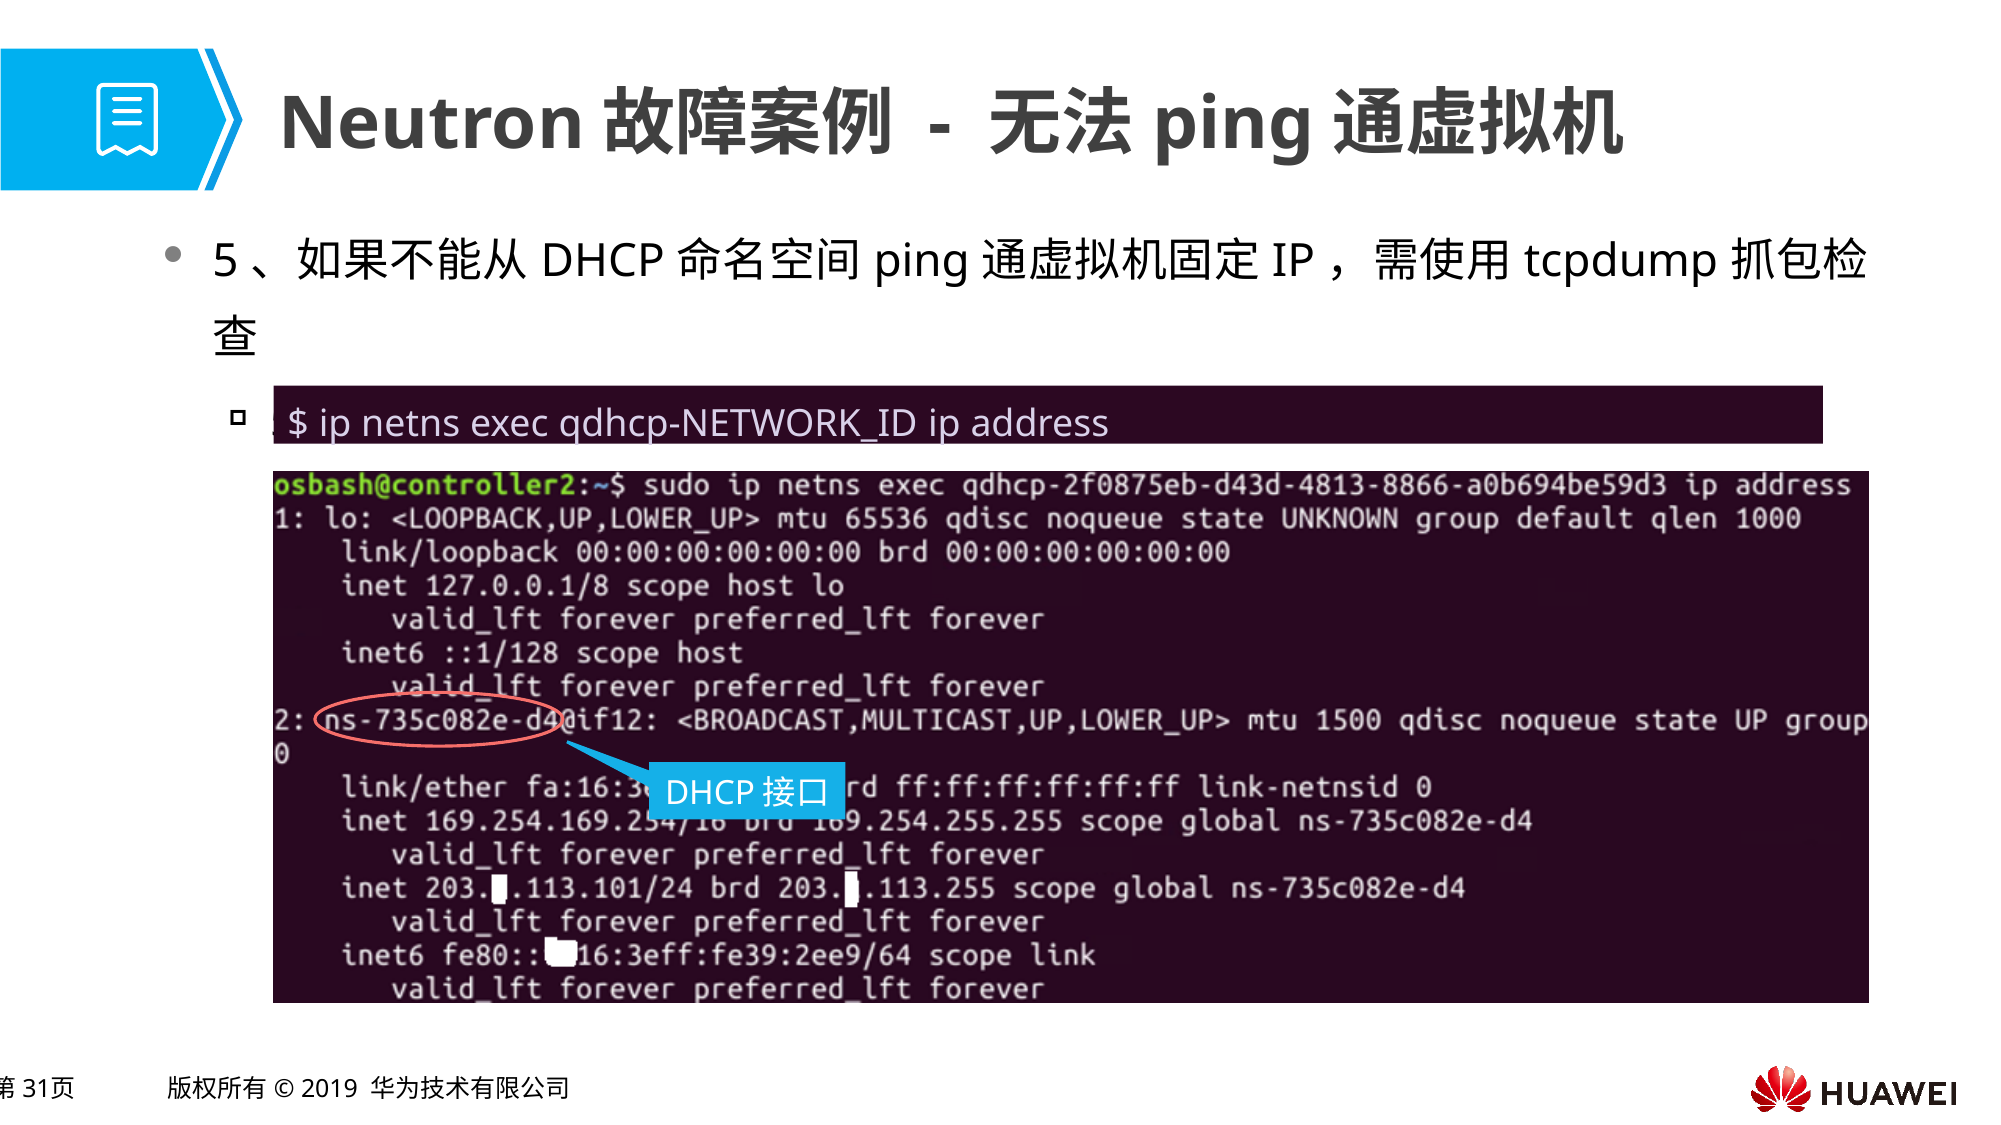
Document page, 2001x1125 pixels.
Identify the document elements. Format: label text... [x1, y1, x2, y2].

picture [273, 471, 1869, 1003]
picture [1751, 1066, 1956, 1112]
text_box $ ip netns exec qdhcp-NETWORK_ID ip address [273, 385, 1823, 444]
list 5、如果不能从DHCP命名空间ping通虚拟机固定IP，需使用tcpdump抓包检查 5.1 找到命名空间中DHCP接口 [149, 202, 1883, 971]
title Neutron故障案例 - 无法ping通虚拟机 [261, 67, 1875, 173]
